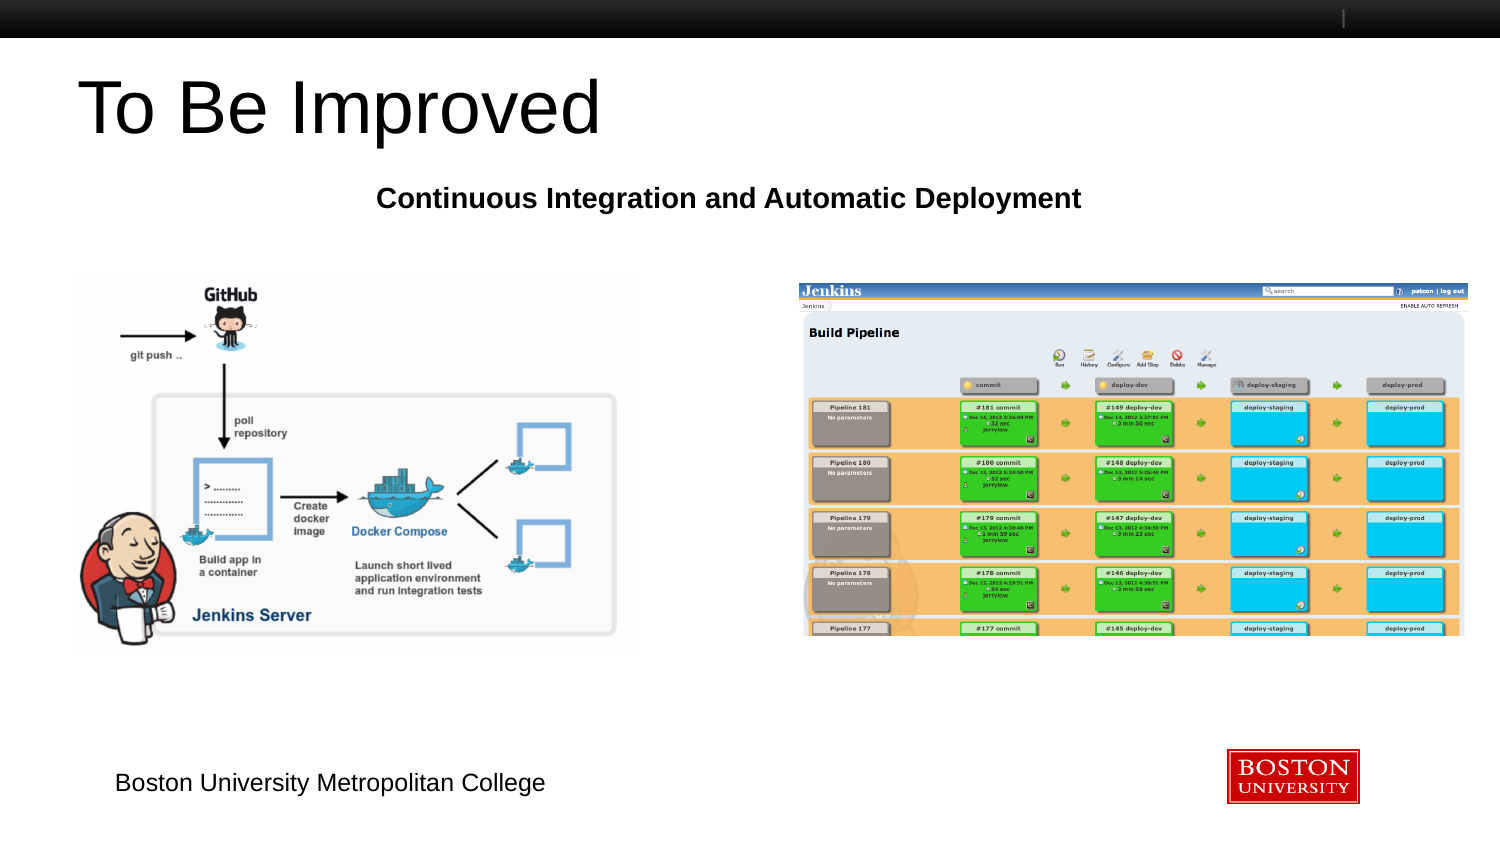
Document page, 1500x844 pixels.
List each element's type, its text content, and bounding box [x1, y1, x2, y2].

title To Be Improved [62, 43, 1363, 129]
picture [1227, 749, 1360, 804]
picture [799, 283, 1469, 636]
picture [74, 273, 638, 658]
text_box Continuous Integration and Automatic Deployment [361, 164, 1153, 261]
